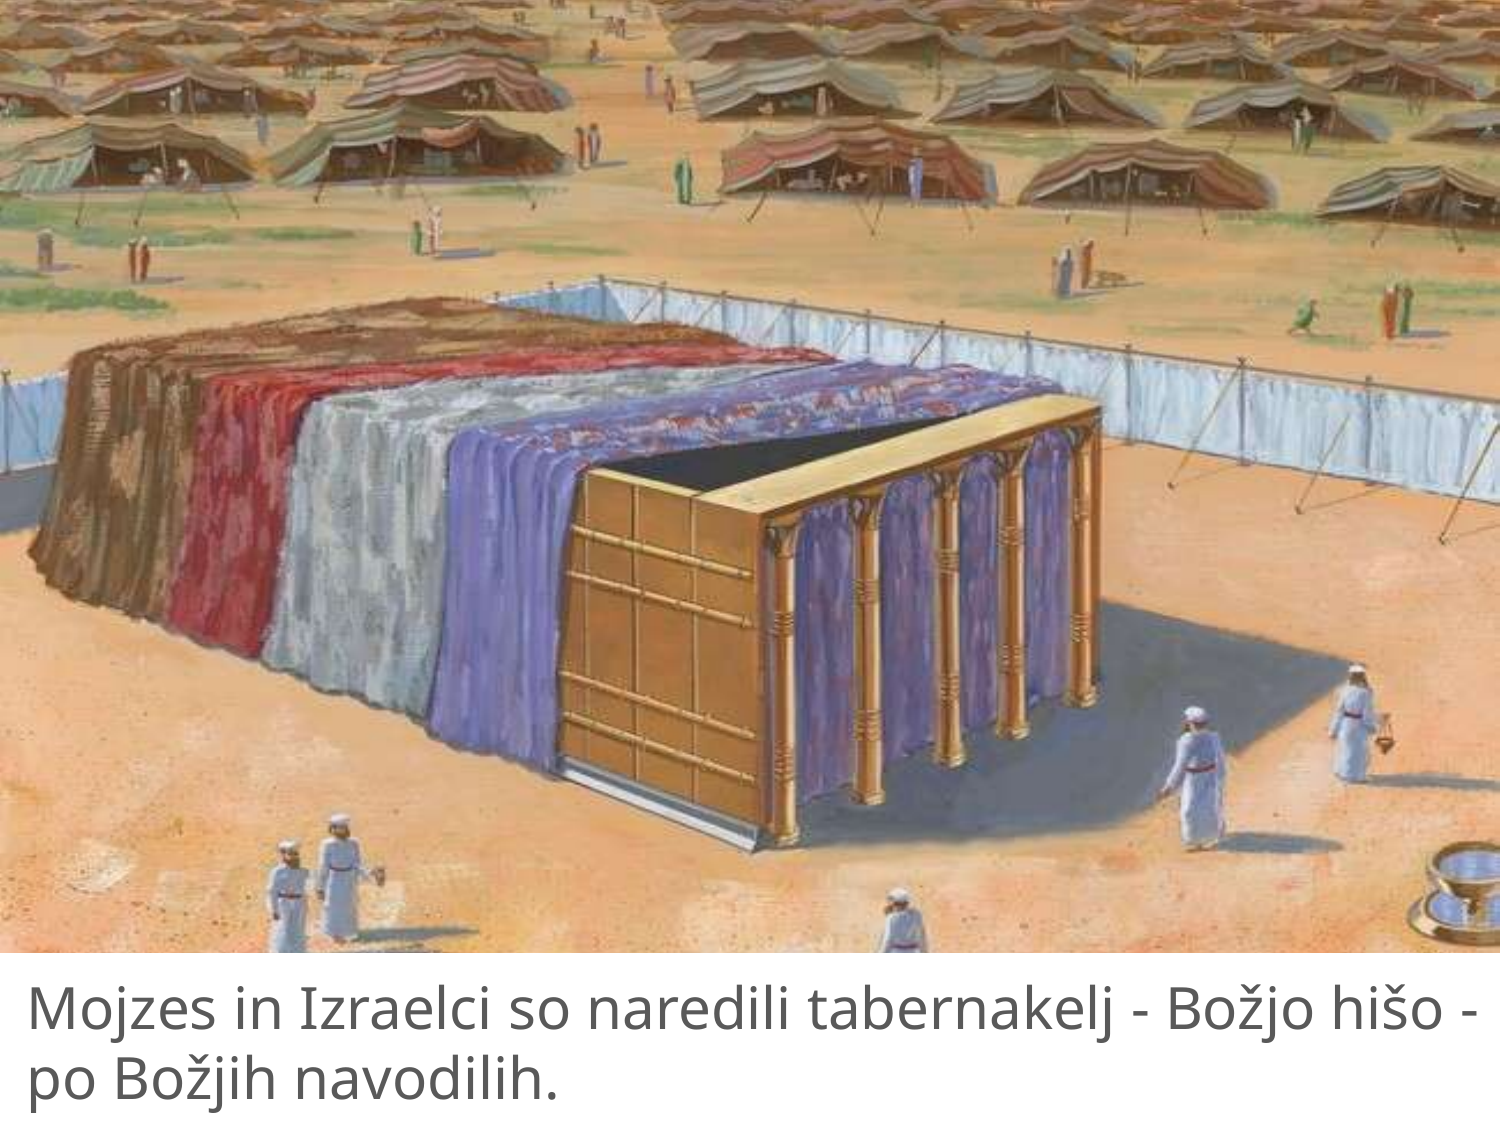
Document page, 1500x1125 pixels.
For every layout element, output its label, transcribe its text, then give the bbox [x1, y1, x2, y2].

picture [0, 0, 1500, 953]
text_box Mojzes in Izraelci so naredili tabernakelj - Božjo hišo - po Božjih navodilih. [11, 964, 1498, 1119]
